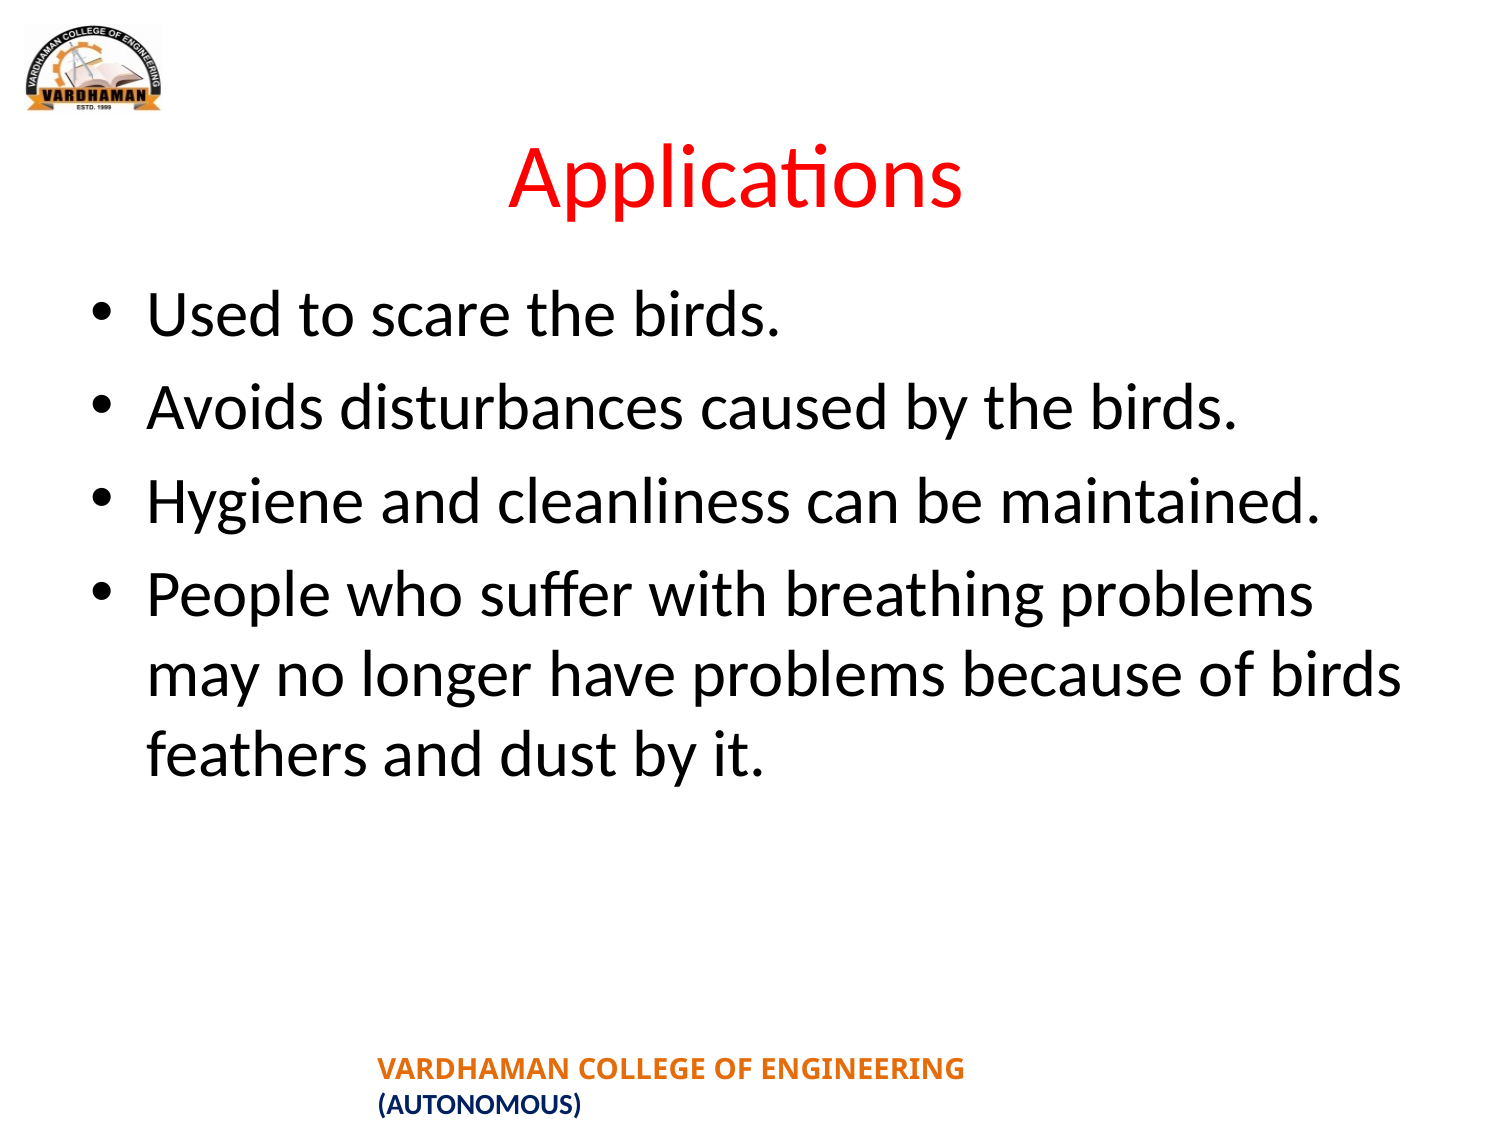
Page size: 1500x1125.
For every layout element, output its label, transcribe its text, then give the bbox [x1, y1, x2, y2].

title Applications [78, 76, 1429, 265]
picture [24, 24, 163, 113]
list Used to scare the birds. Avoids disturbances caused by the birds. Hygiene and cleanliness can be maintained. People who suffer with breathing problems may no longer have problems because of birds feathers and dust by it. [75, 262, 1425, 1005]
